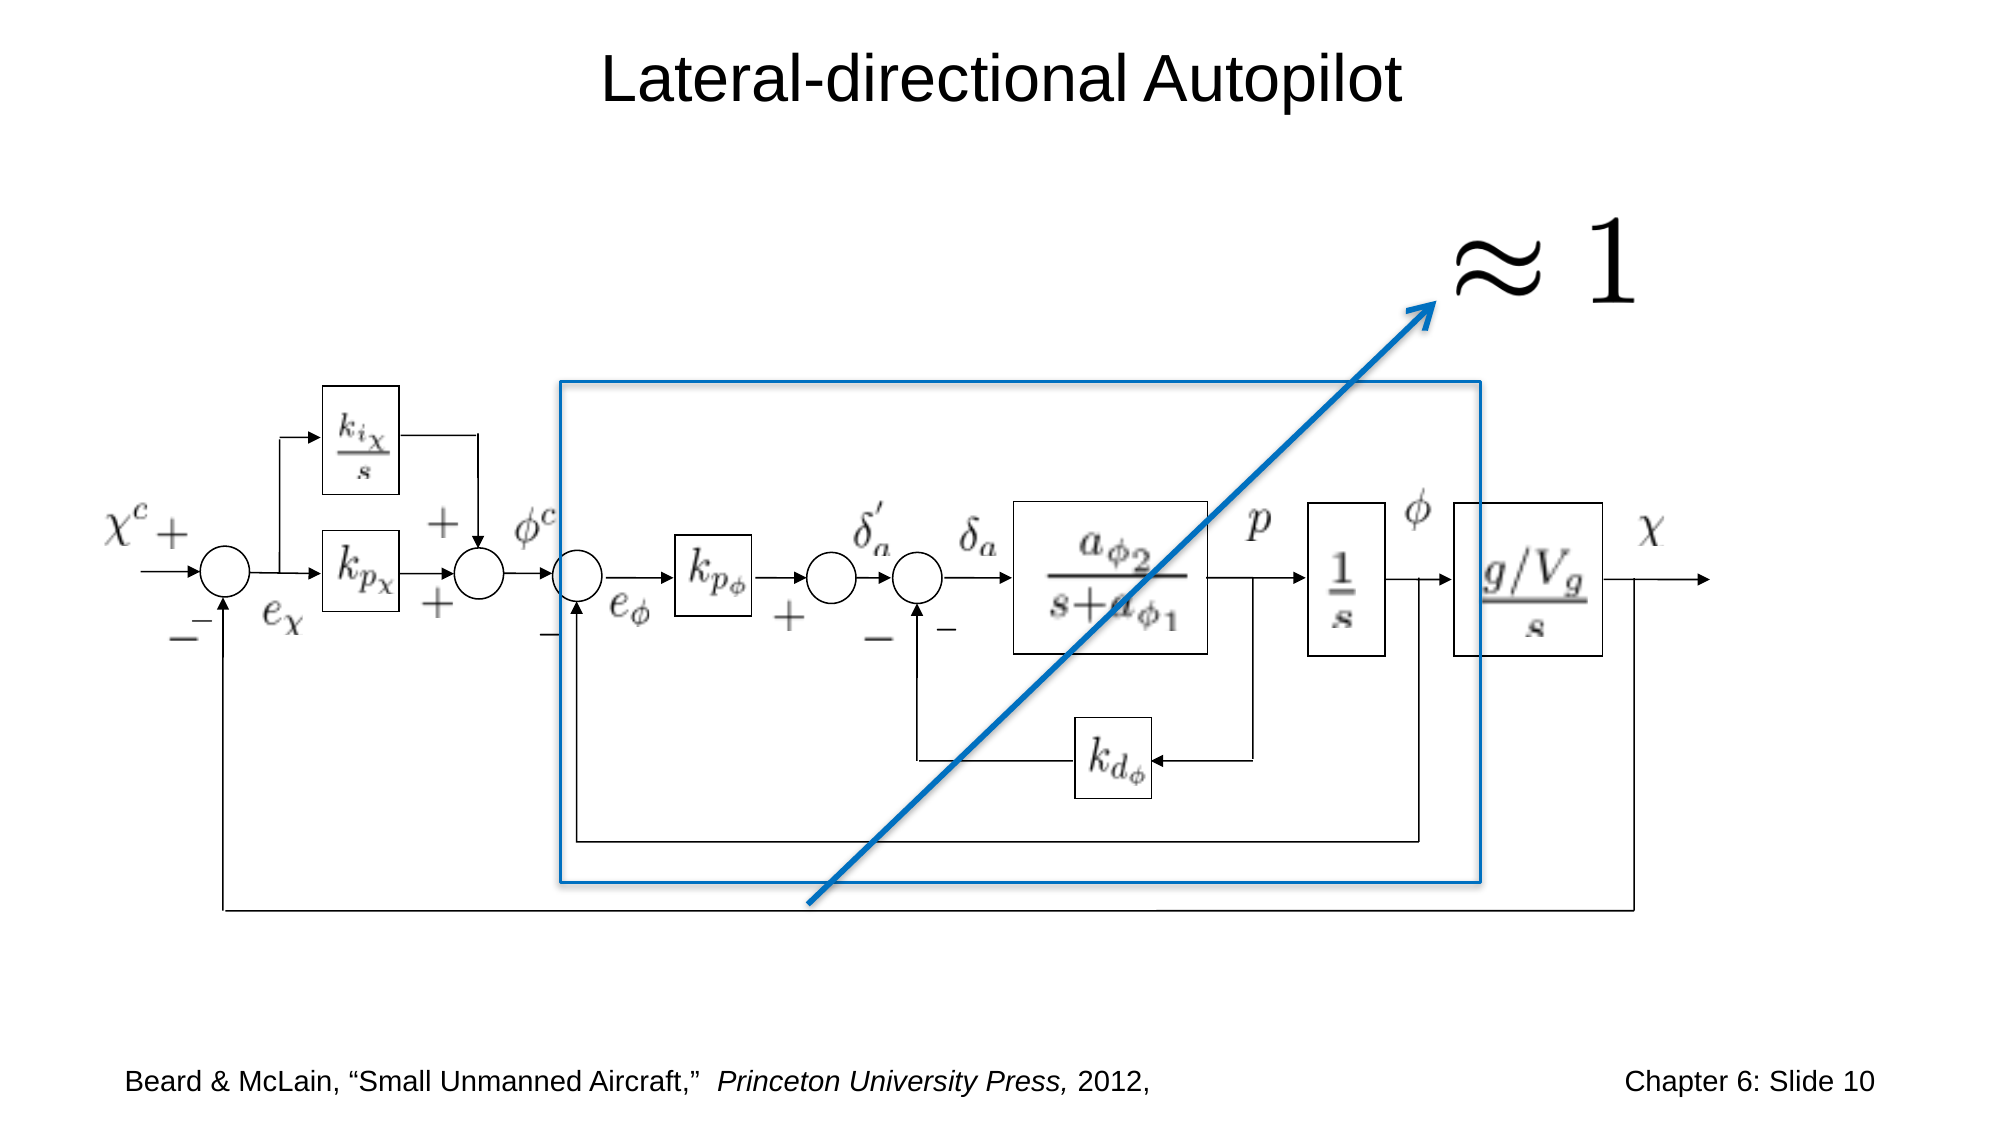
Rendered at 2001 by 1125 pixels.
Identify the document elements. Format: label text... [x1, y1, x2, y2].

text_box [101, 385, 805, 911]
text_box [560, 381, 802, 385]
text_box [807, 300, 1437, 905]
title Lateral-directional Autopilot [101, 24, 1903, 125]
picture [1454, 209, 1643, 306]
text_box [1441, 381, 1481, 385]
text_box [1437, 385, 1711, 911]
